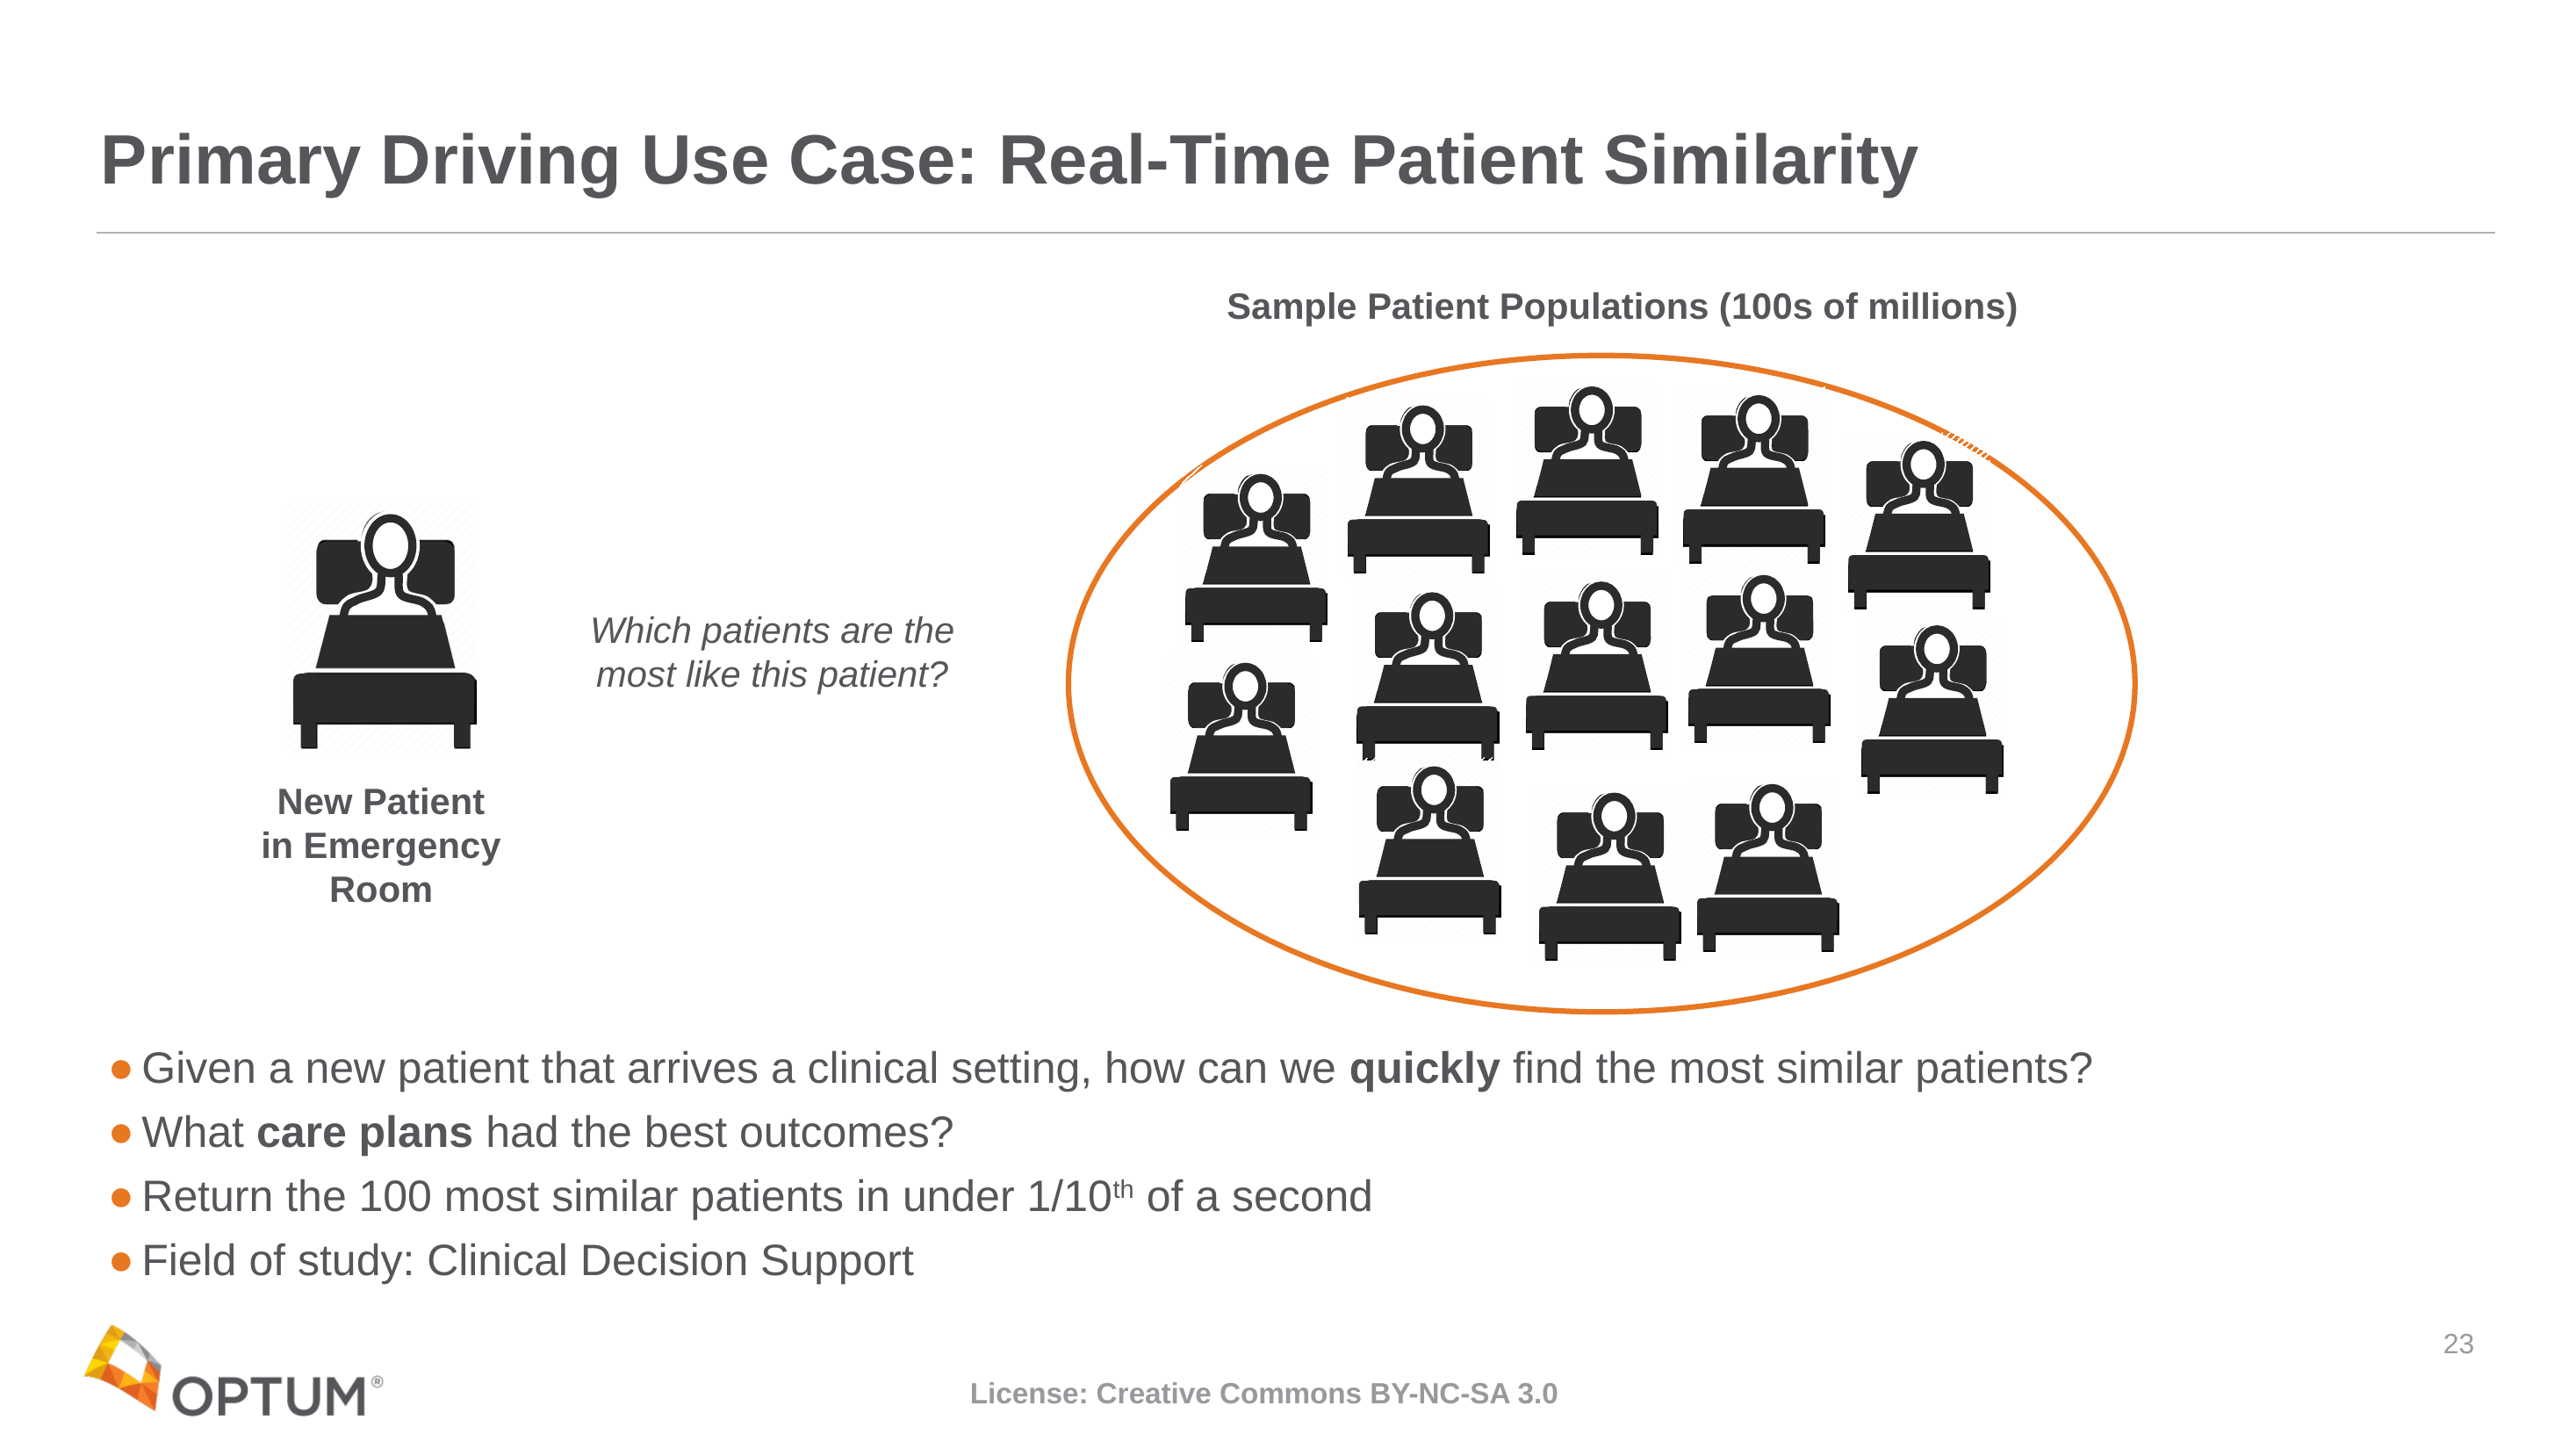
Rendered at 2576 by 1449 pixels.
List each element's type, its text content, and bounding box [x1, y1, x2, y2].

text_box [285, 500, 477, 757]
slide_number 23 [2333, 1287, 2488, 1398]
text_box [1520, 573, 1668, 755]
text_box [1677, 386, 1825, 569]
text_box Which patients are the most like this patient? [542, 600, 1004, 702]
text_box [1533, 783, 1681, 966]
text_box Sample Patient Populations (100s of millions) [1110, 276, 2135, 333]
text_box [1691, 775, 1839, 957]
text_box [1342, 396, 1490, 579]
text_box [1682, 566, 1831, 748]
picture [83, 1323, 385, 1417]
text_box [1350, 583, 1500, 766]
title Primary Driving Use Case: Real-Time Patient Similarity [87, 110, 2488, 227]
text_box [1179, 465, 1328, 647]
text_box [1510, 378, 1659, 560]
list Given a new patient that arrives a clinical setting, how can we quickly find the most similar patients? What care plans had the best outcomes? Return the 100 most similar patients in under 1/10th of a second Field of study: Clinical Decision Support [94, 1030, 2495, 1282]
text_box New Patient in Emergency Room [248, 771, 514, 917]
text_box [1842, 432, 1990, 615]
text_box [1067, 354, 2136, 1013]
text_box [1855, 616, 2004, 799]
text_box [1164, 653, 1313, 836]
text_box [1352, 757, 1501, 940]
